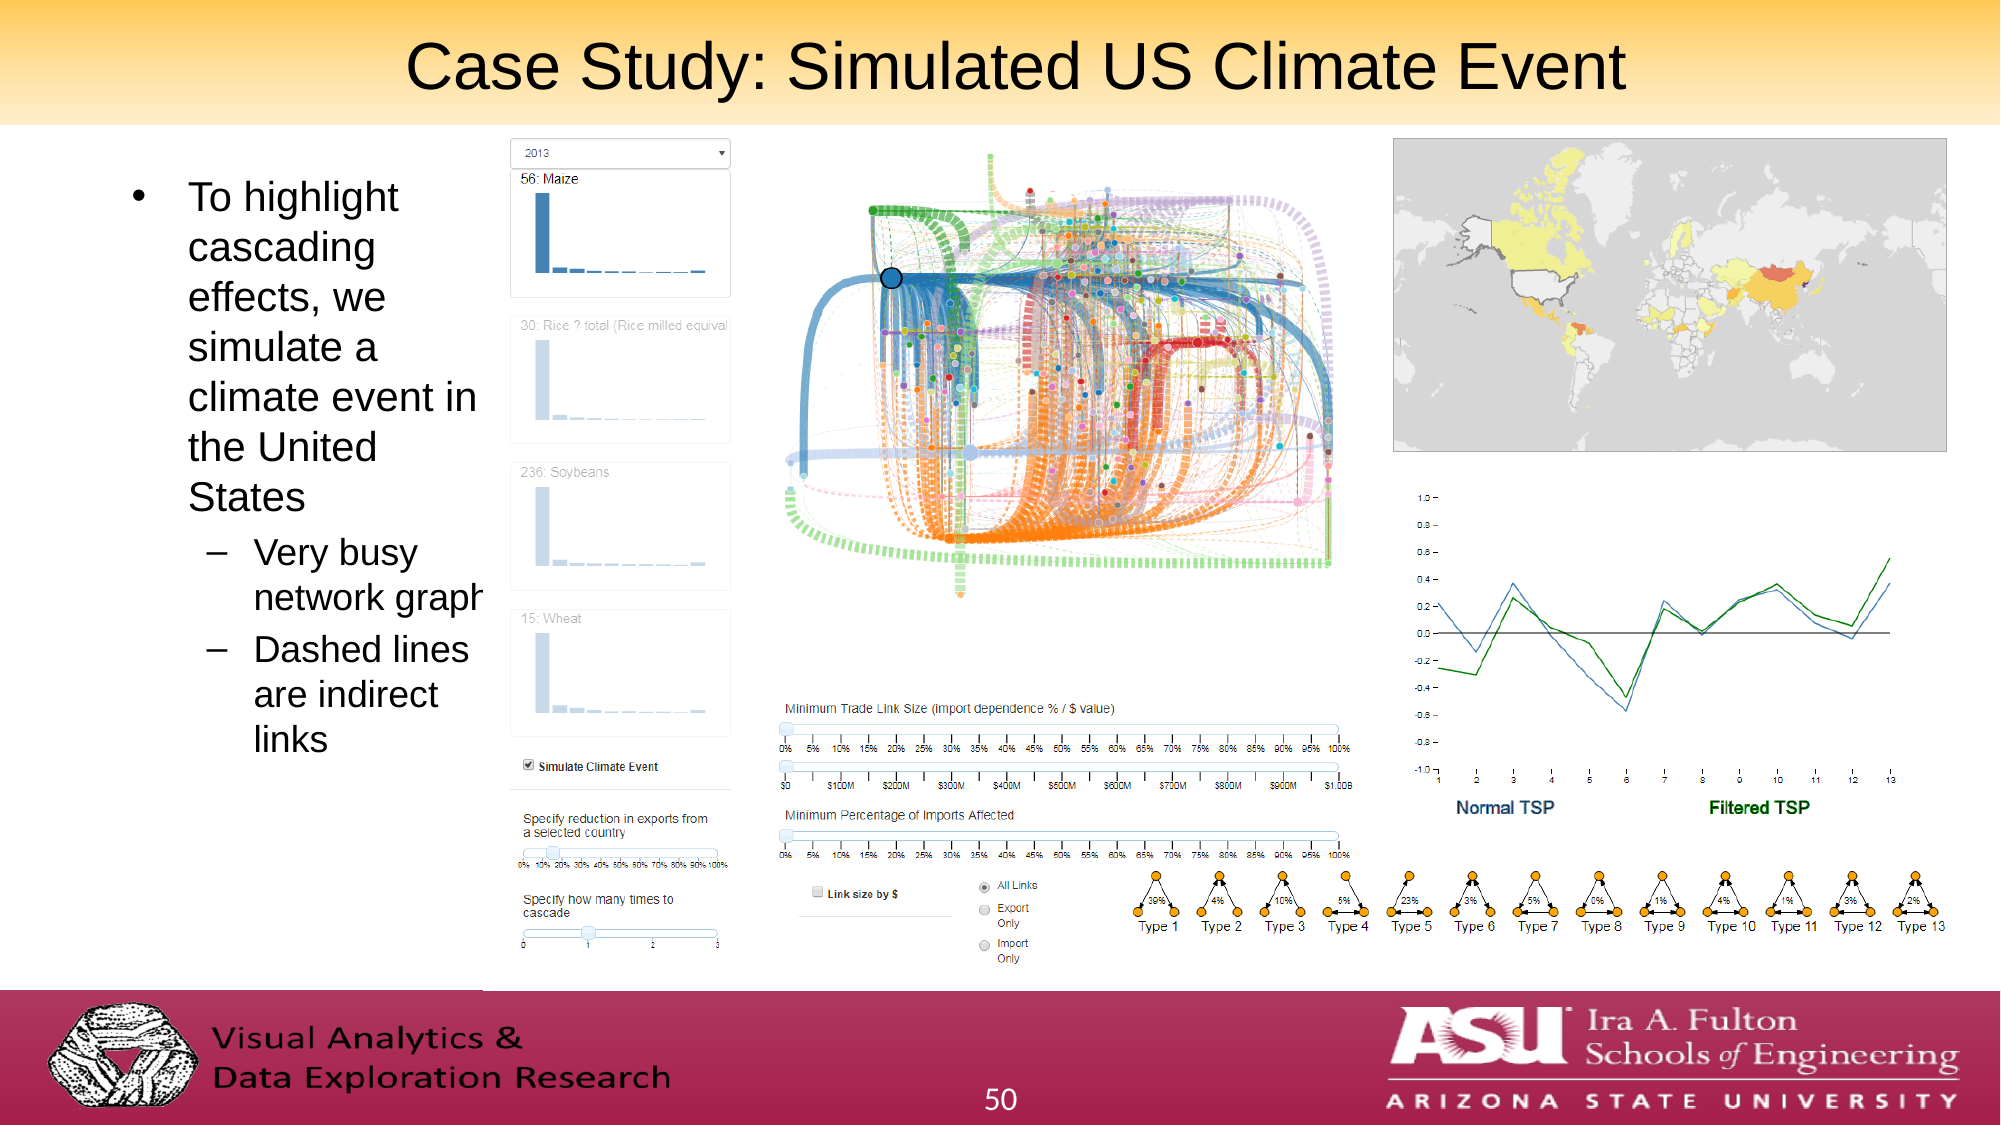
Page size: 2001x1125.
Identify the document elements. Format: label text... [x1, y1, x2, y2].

slide_number 50 [0, 990, 2000, 1125]
title Case Study: Simulated US Climate Event [116, 12, 1917, 113]
list To highlight cascading effects, we simulate a climate event in the United States Very busy network graph Dashed lines are indirect links [116, 162, 478, 867]
picture [483, 126, 2000, 991]
